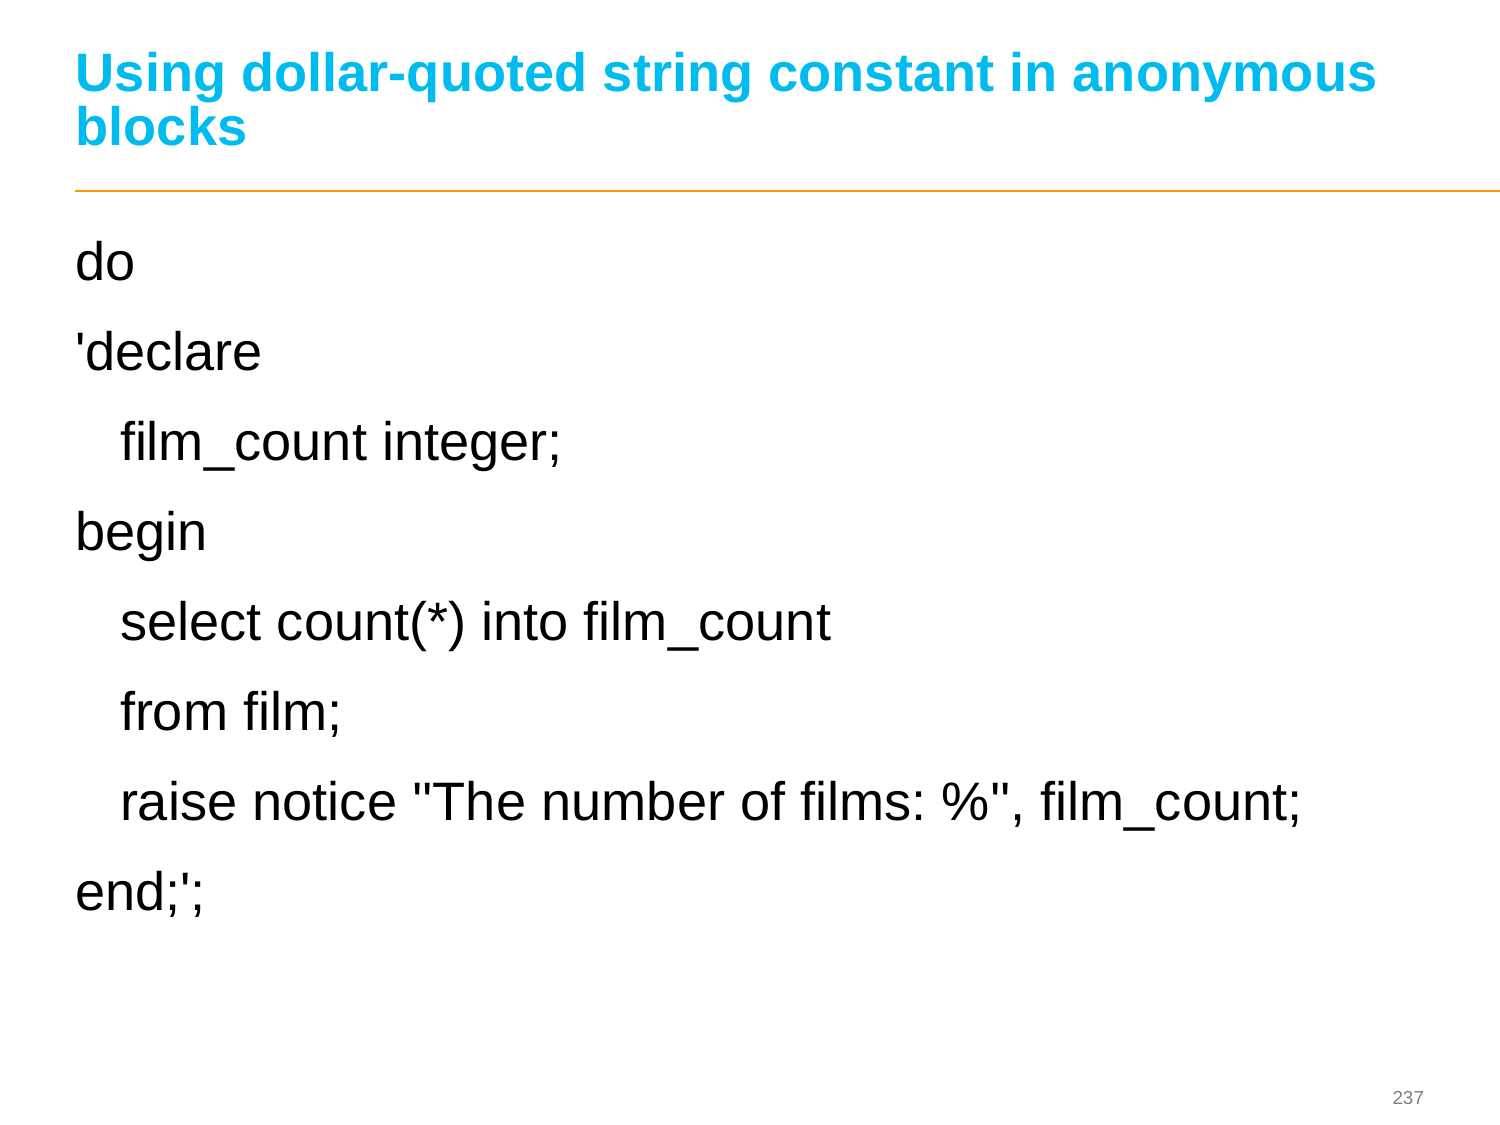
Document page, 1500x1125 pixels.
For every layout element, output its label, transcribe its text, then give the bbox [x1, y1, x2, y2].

title Using dollar-quoted string constant in anonymous blocks [75, 27, 1422, 157]
list do 'declare film_count integer; begin select count(*) into film_count from film; raise notice ''The number of films: %'', film_count; end;'; [75, 226, 1425, 1018]
